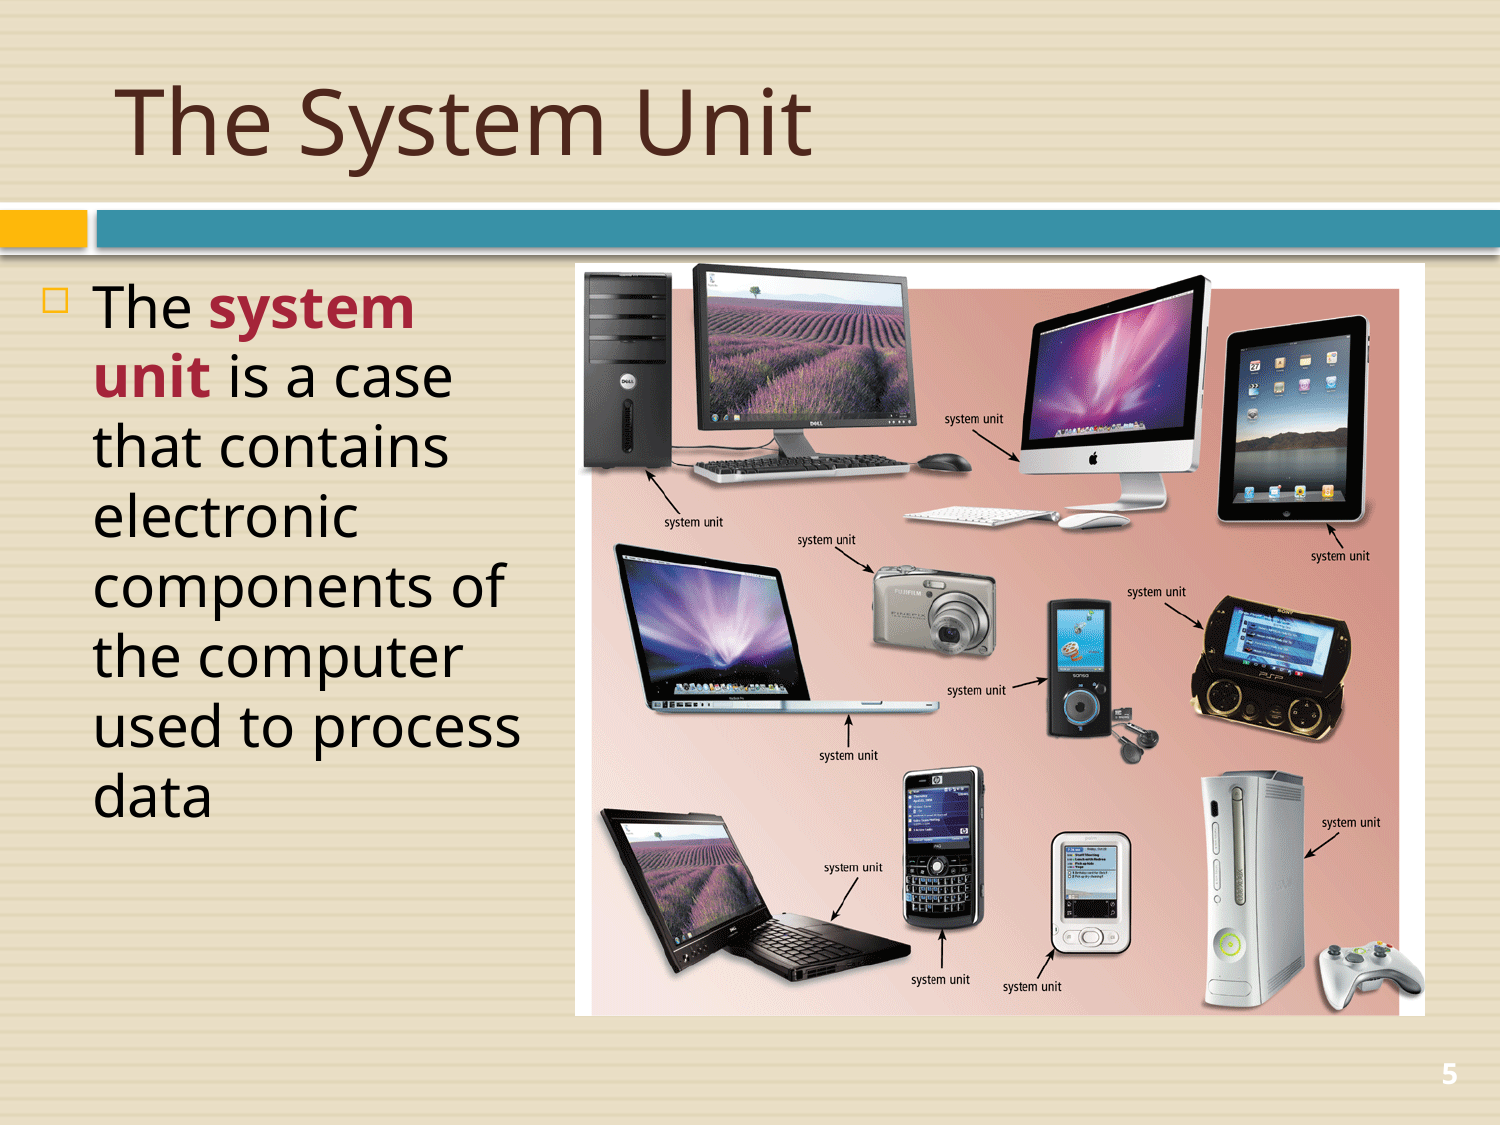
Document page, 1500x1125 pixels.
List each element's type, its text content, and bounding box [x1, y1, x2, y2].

title The System Unit [99, 37, 1438, 200]
picture [574, 263, 1426, 1016]
list The system unit is a case that contains electronic components of the computer used to process data [24, 262, 550, 1025]
slide_number 5 [1400, 1025, 1500, 1125]
